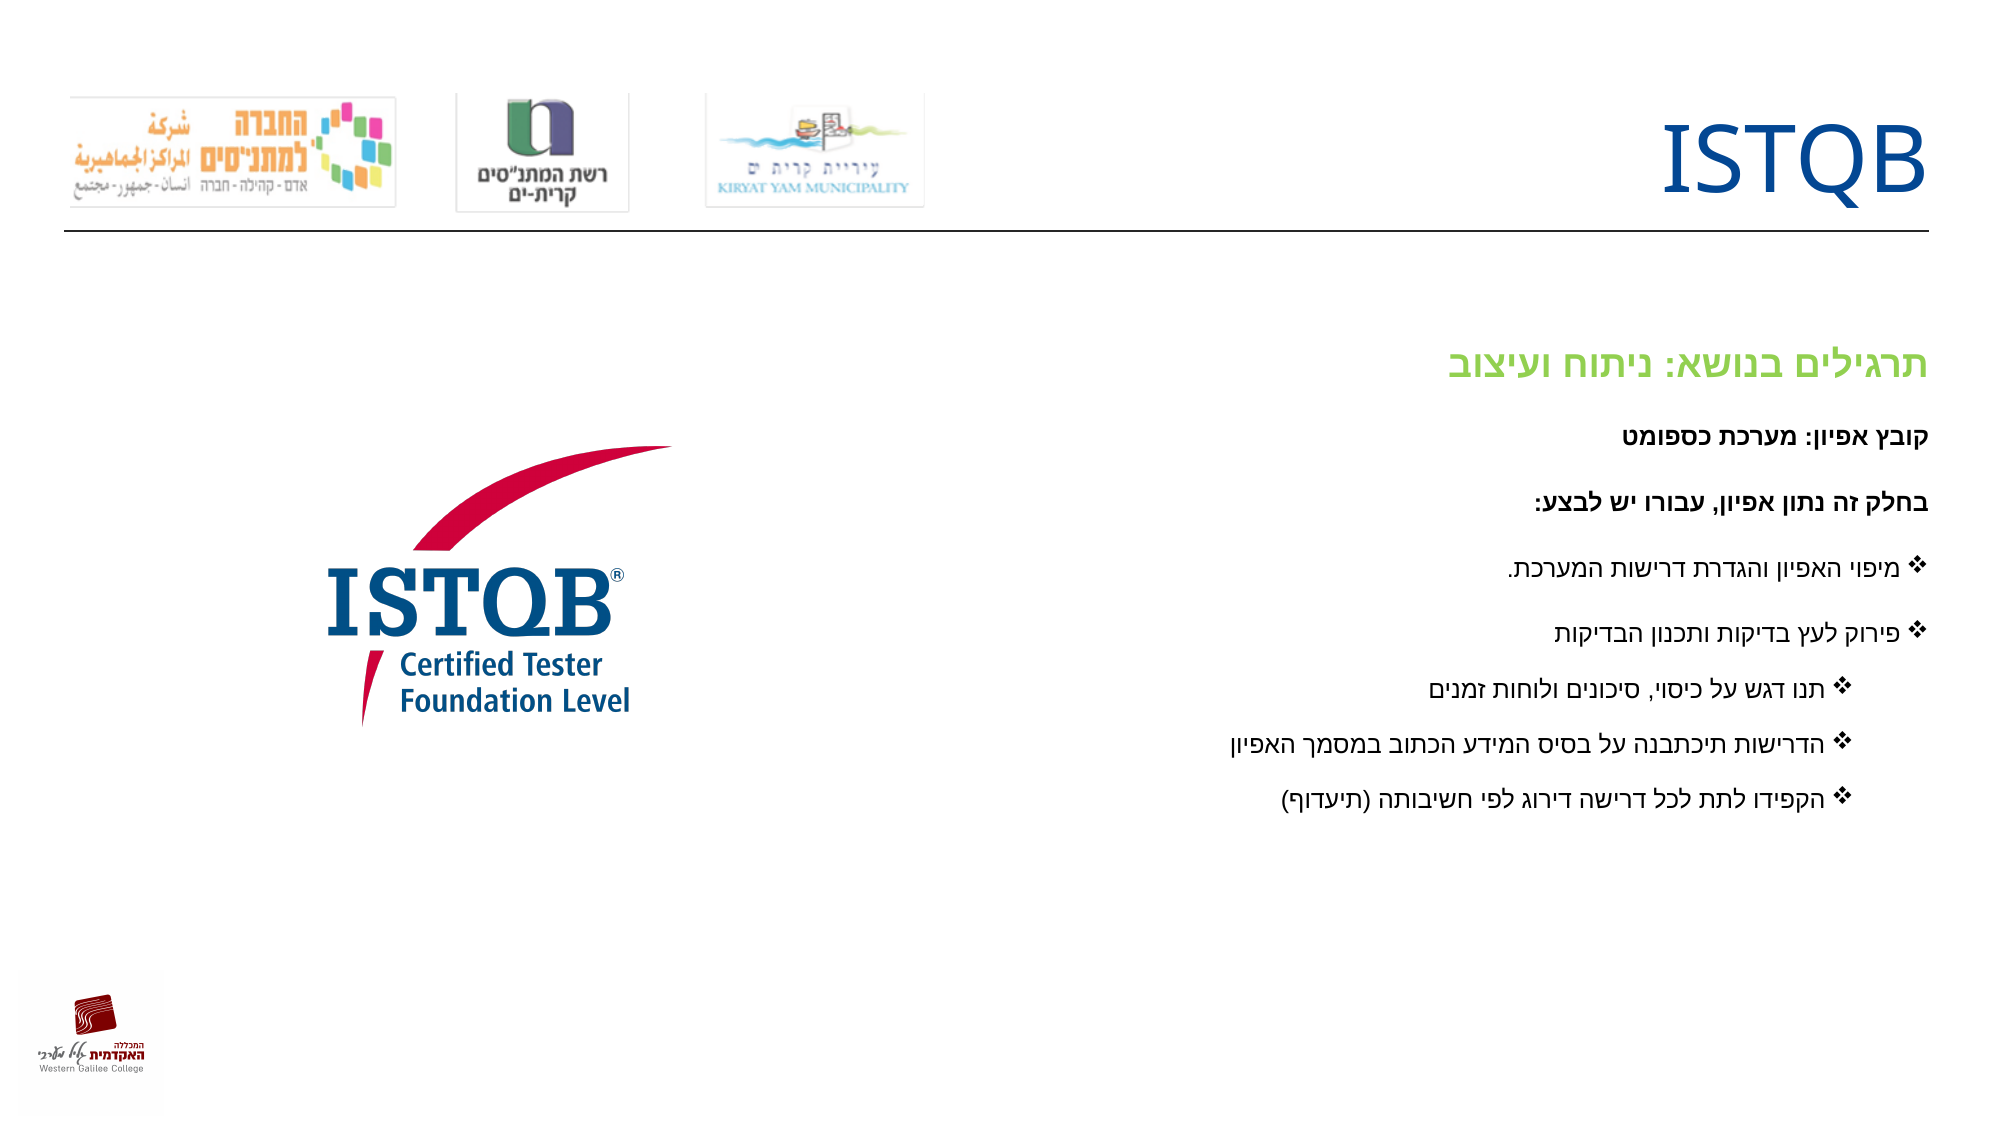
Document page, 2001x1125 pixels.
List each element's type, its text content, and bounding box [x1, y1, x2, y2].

picture [70, 93, 925, 213]
picture [258, 376, 736, 815]
title ISTQB [64, 55, 1930, 221]
text_box תרגילים בנושא: ניתוח ועיצוב קובץ אפיון: מערכת כספומט בחלק זה נתון אפיון, עבורו יש לבצע: מיפוי האפיון והגדרת דרישות המערכת. פירוק לעץ בדיקות ותכנון הבדיקות תנו דגש על כיסוי, סיכונים ולוחות זמנים הדרישות תיכתבנה על בסיס המידע הכתוב במסמך האפיון הקפידו לתת לכל דרישה דירוג לפי חשיבותה (תיעדוף) [924, 309, 1930, 1043]
picture [18, 970, 164, 1116]
